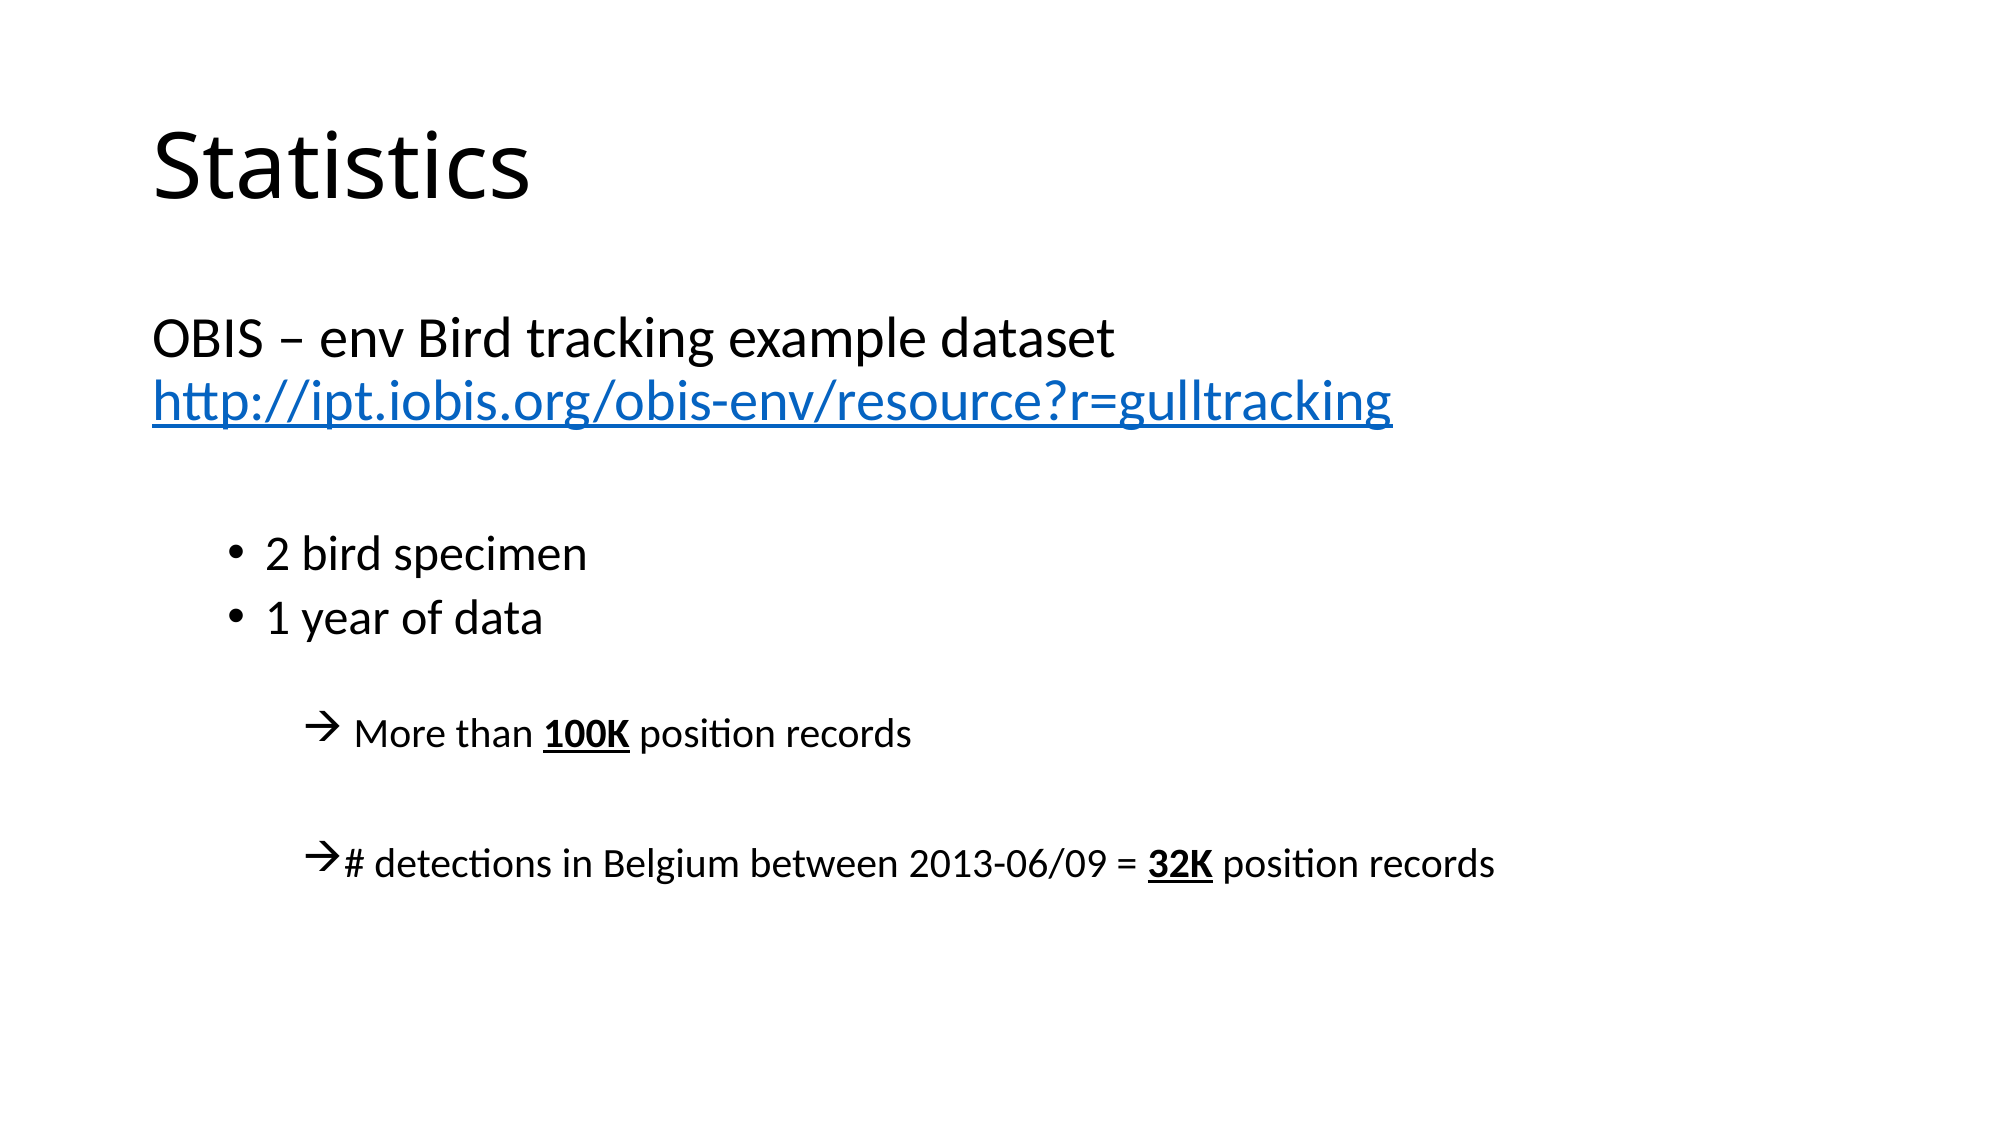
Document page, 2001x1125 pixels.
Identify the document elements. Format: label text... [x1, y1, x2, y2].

list OBIS – env Bird tracking example dataset http://ipt.iobis.org/obis-env/resource?r=gulltracking 2 bird specimen 1 year of data More than 100K position records # detections in Belgium between 2013-06/09 = 32K position records [137, 299, 1863, 1014]
title Statistics [137, 59, 1863, 278]
